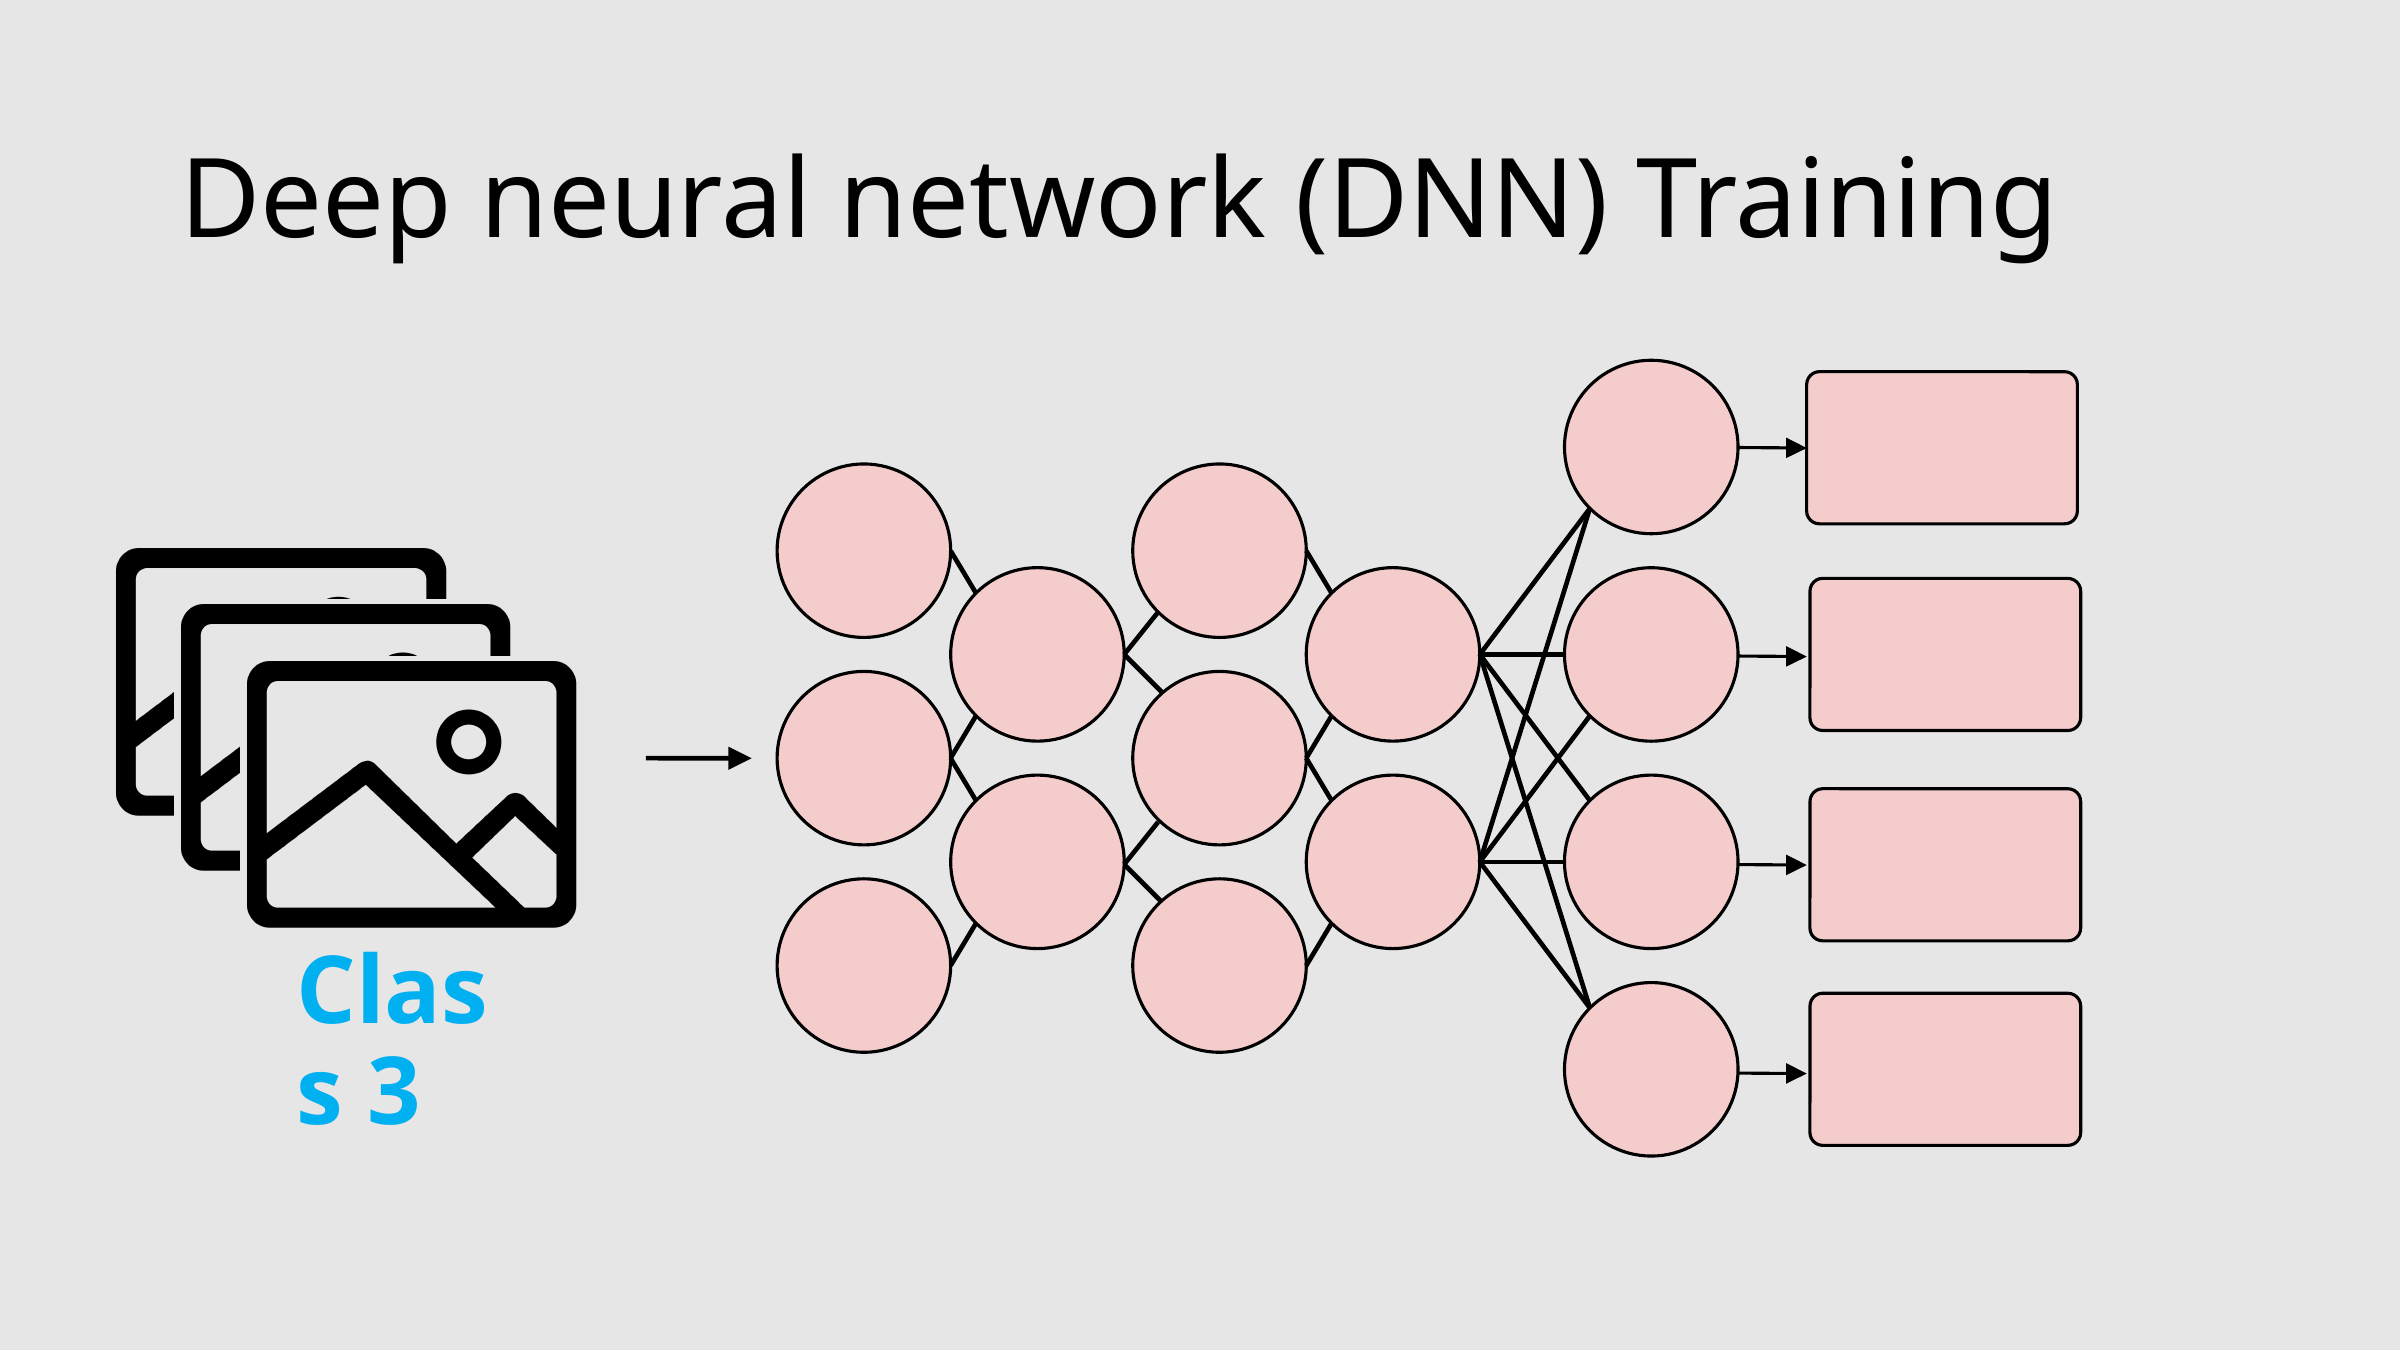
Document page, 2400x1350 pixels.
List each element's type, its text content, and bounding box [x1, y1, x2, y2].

picture [109, 543, 582, 931]
title Deep neural network (DNN) Training [165, 71, 2235, 333]
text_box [645, 360, 2081, 1157]
list Class 3 [281, 934, 541, 1093]
